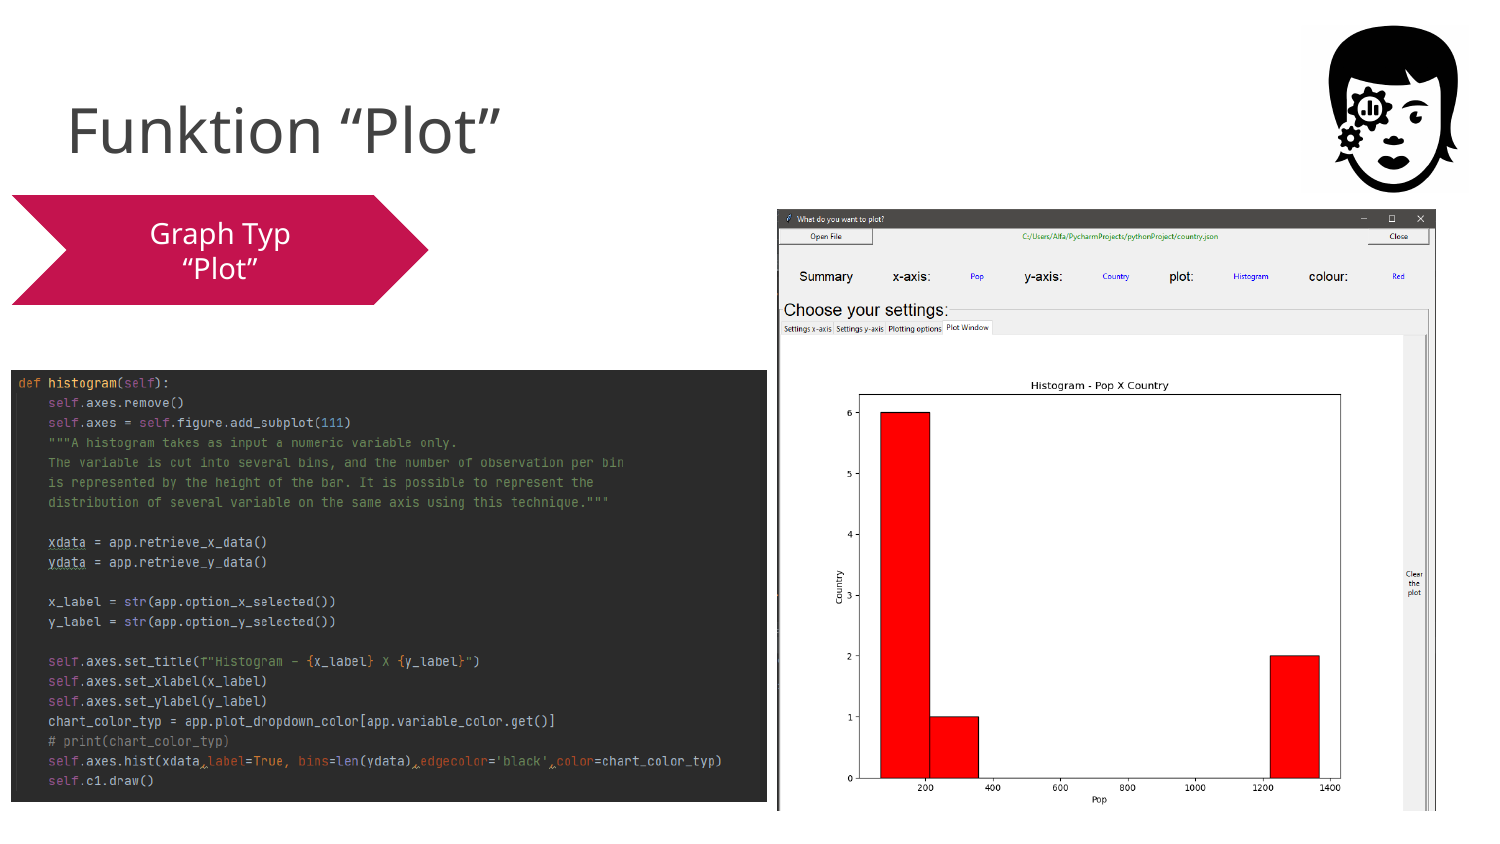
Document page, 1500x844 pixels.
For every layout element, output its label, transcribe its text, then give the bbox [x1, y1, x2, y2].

picture [776, 209, 1436, 811]
picture [1301, 25, 1470, 194]
title Funktion “Plot” [51, 61, 1295, 182]
text_box Graph Typ “Plot” [11, 195, 429, 305]
picture [11, 369, 767, 802]
